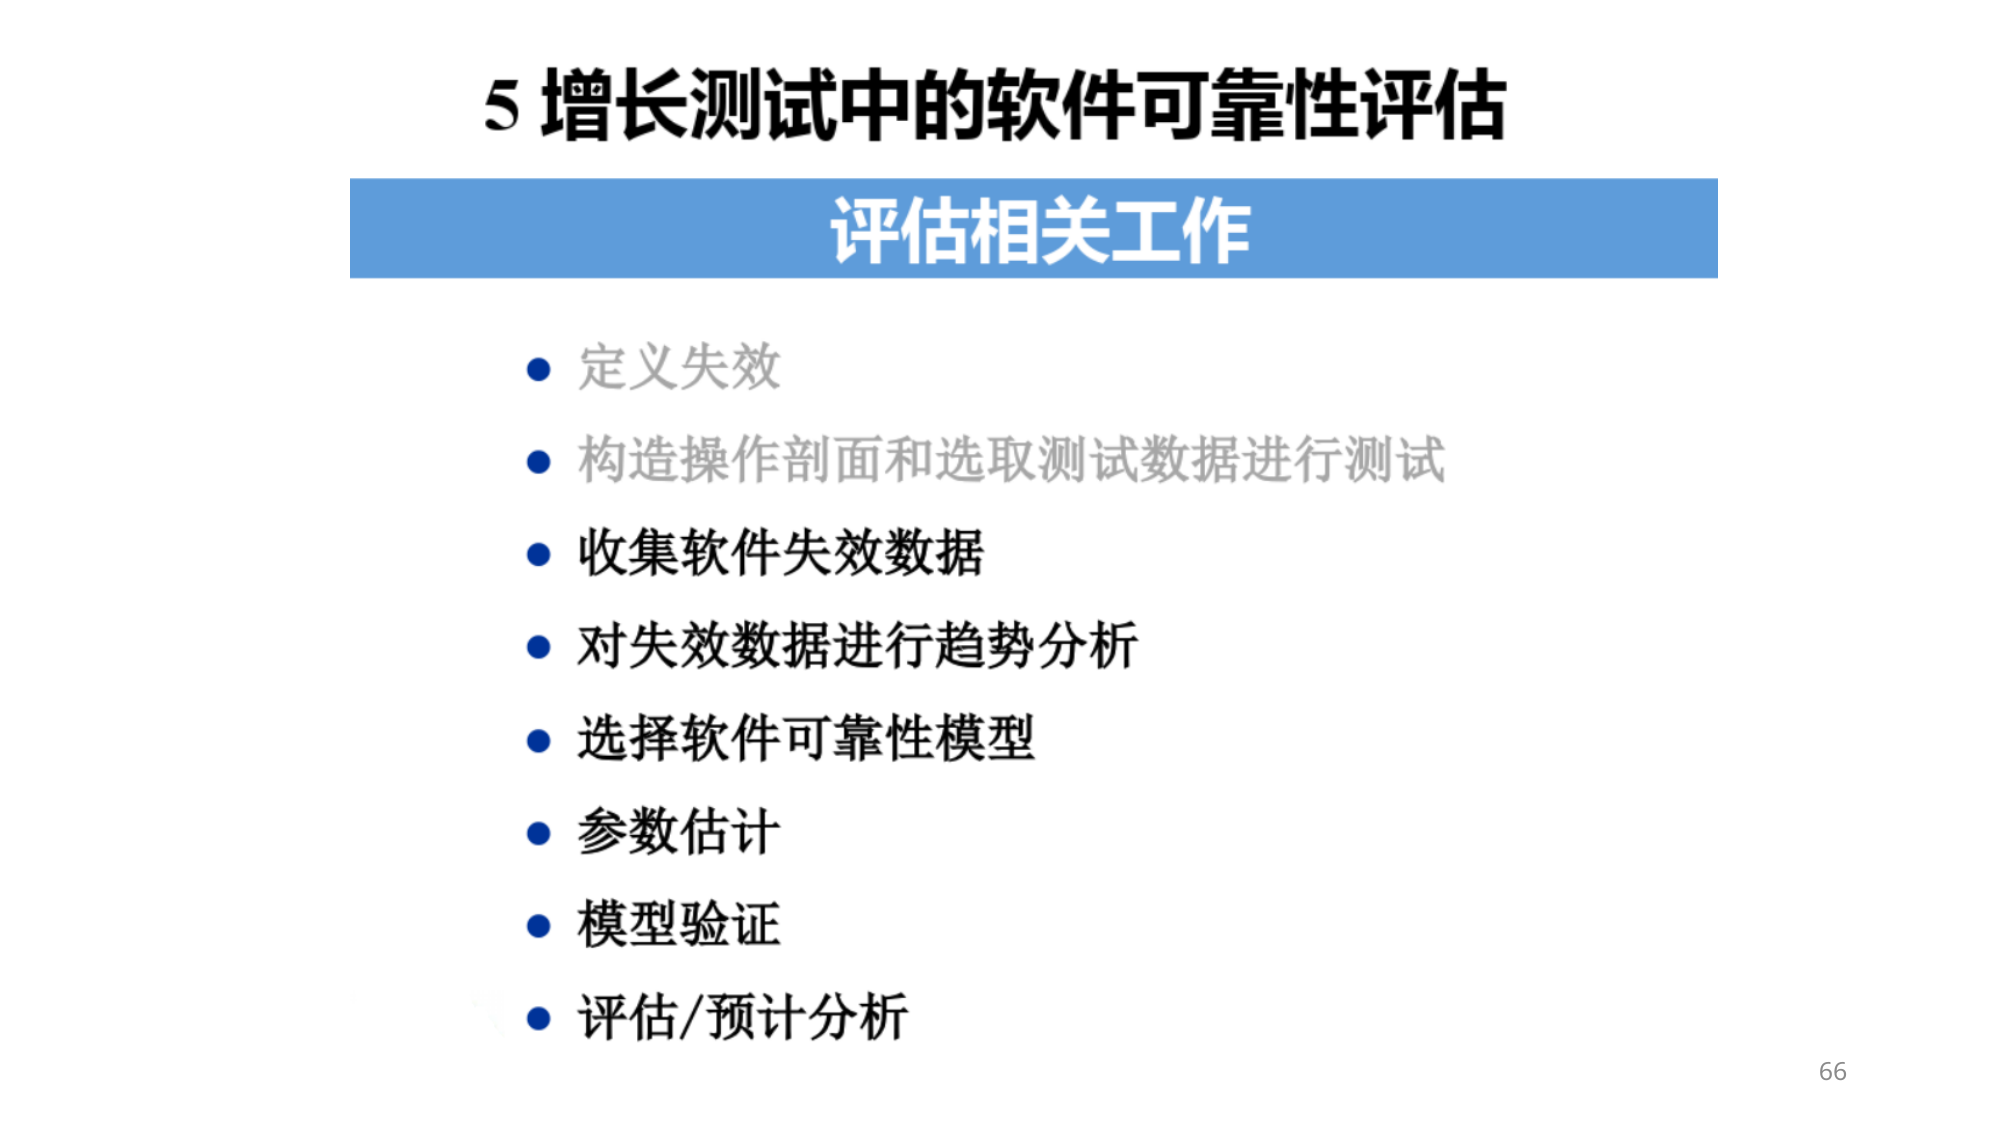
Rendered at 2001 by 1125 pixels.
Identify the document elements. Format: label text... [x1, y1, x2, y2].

picture [350, 169, 1718, 1047]
picture [468, 29, 1544, 167]
slide_number 66 [1412, 1042, 1863, 1103]
